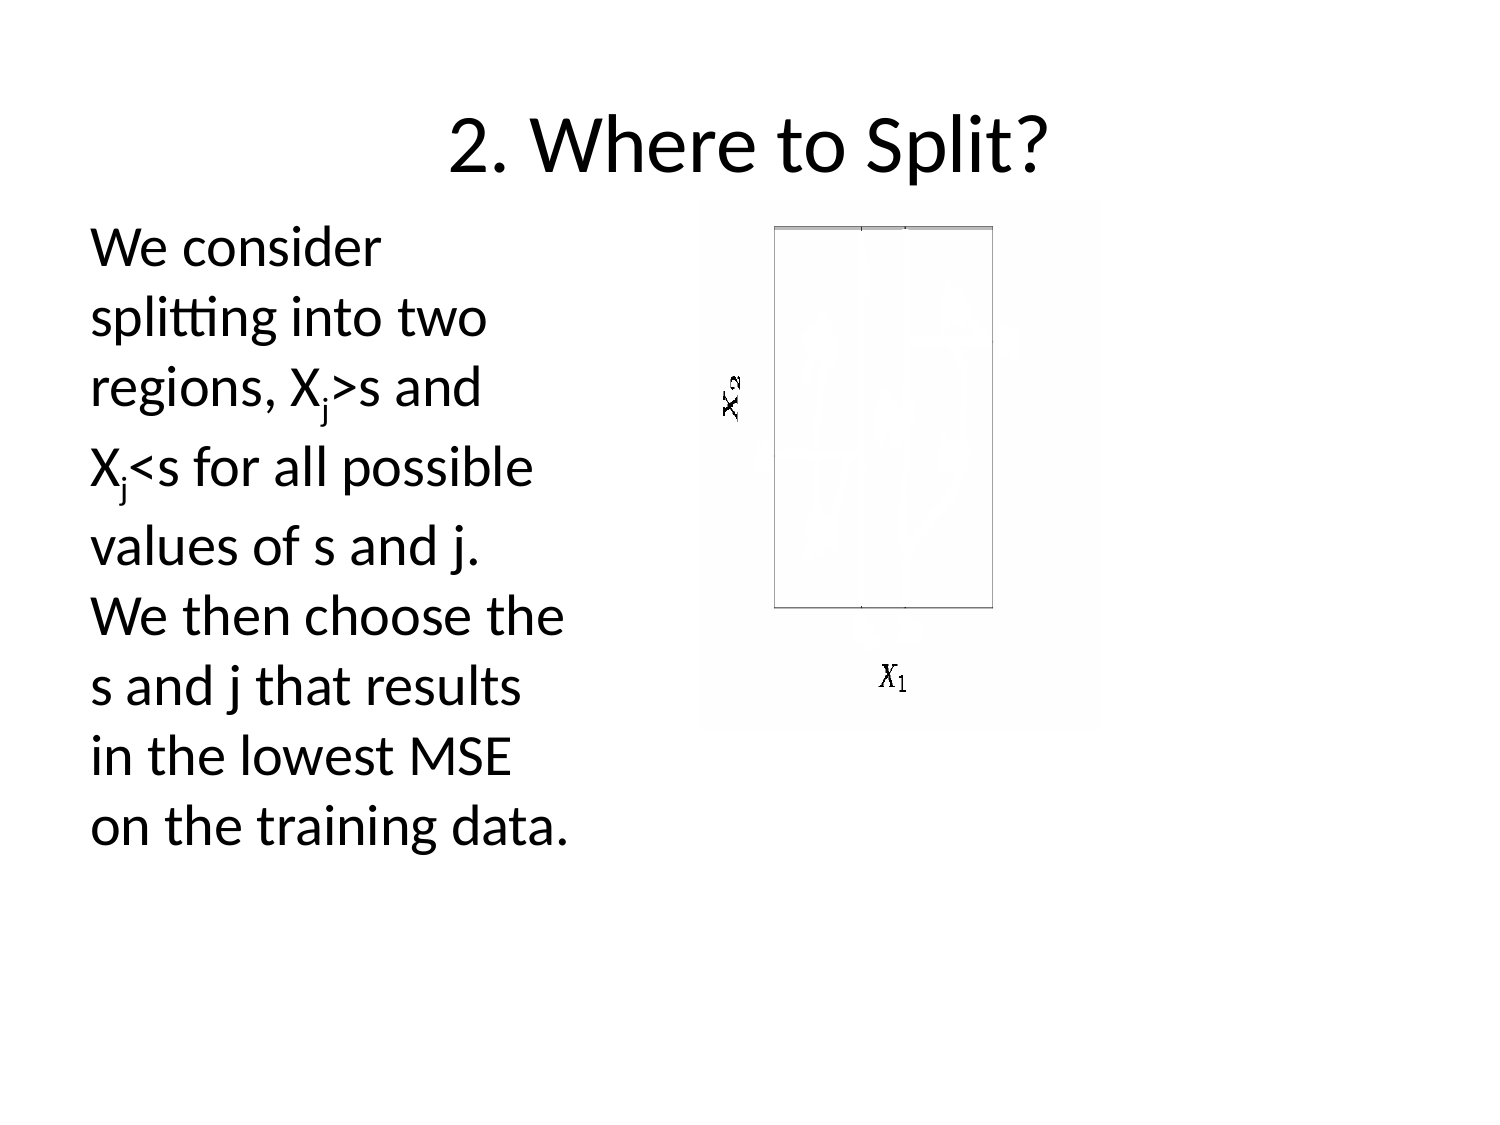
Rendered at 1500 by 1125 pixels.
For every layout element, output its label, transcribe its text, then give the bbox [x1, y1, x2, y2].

text_box We consider splitting into two regions, Xj>s and Xj<s for all possible values of s and j. We then choose the s and j that results in the lowest MSE on the training data. [74, 200, 588, 964]
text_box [700, 200, 1371, 898]
title 2. Where to Split? [75, 45, 1425, 233]
